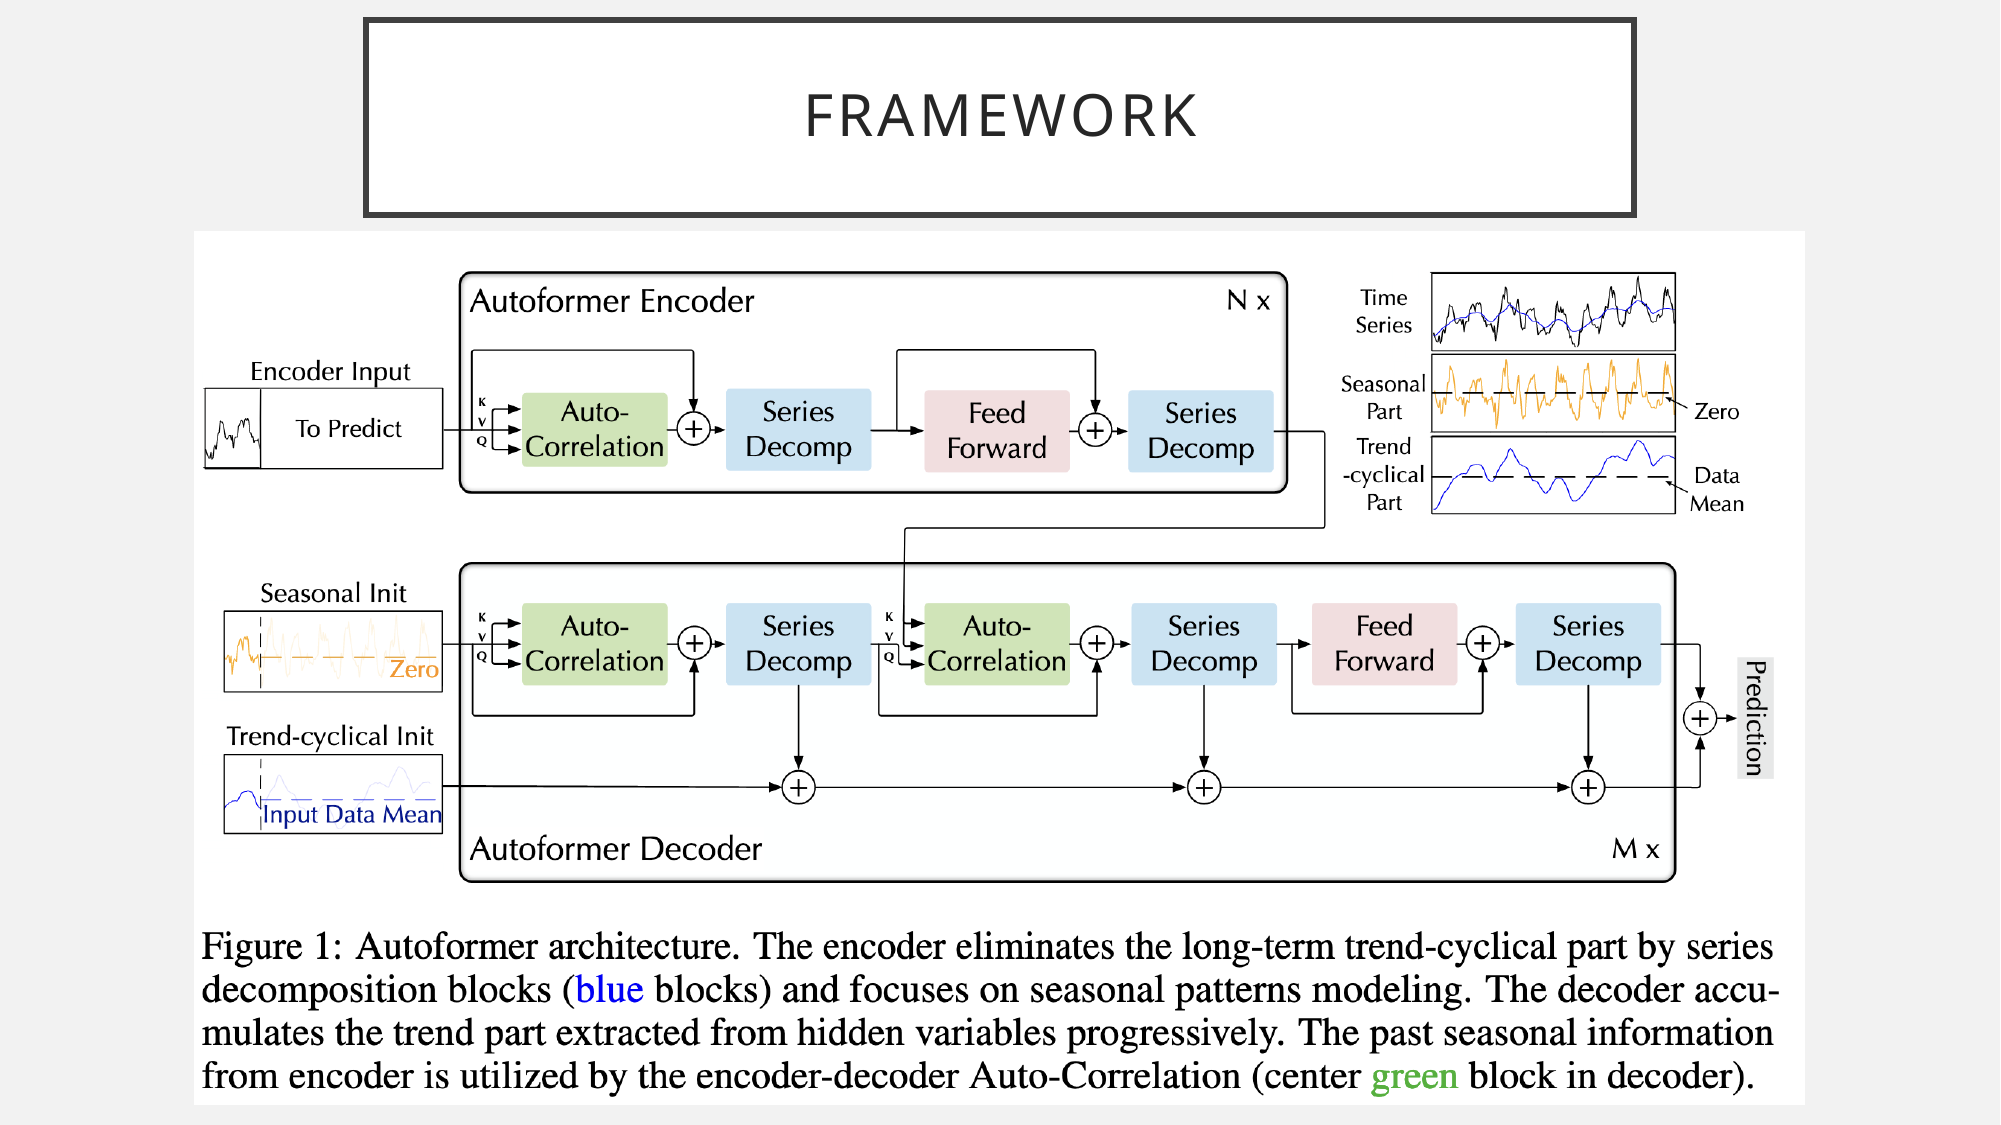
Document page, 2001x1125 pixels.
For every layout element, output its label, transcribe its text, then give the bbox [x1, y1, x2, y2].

title Framework [363, 17, 1637, 218]
picture [194, 231, 1805, 1105]
